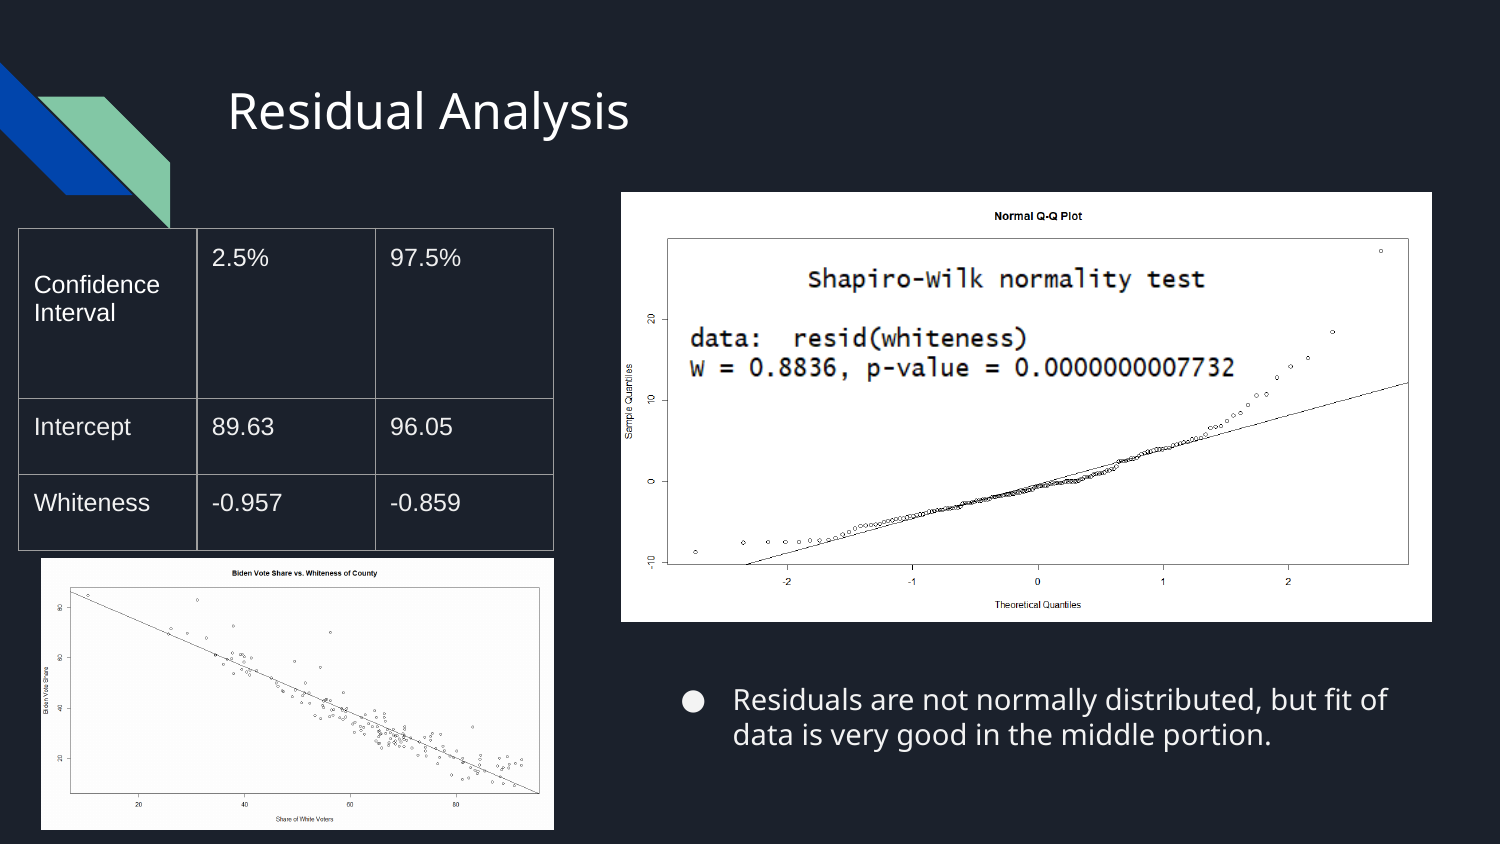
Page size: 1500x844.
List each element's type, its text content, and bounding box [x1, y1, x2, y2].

table_cell Intercept [19, 399, 196, 474]
text_box Residuals are not normally distributed, but fit of data is very good in the middle portion. [642, 666, 1453, 806]
title Residual Analysis [212, 64, 1368, 215]
picture [621, 192, 1432, 623]
table_header Confidence Interval [19, 229, 196, 398]
picture [41, 558, 554, 831]
table_header 2.5% [198, 229, 375, 398]
table_cell 96.05 [376, 399, 553, 474]
table_header 97.5% [376, 229, 553, 398]
table_cell 89.63 [198, 399, 375, 474]
table_cell -0.859 [376, 475, 553, 550]
table_cell -0.957 [198, 475, 375, 550]
table_cell Whiteness [19, 475, 196, 550]
